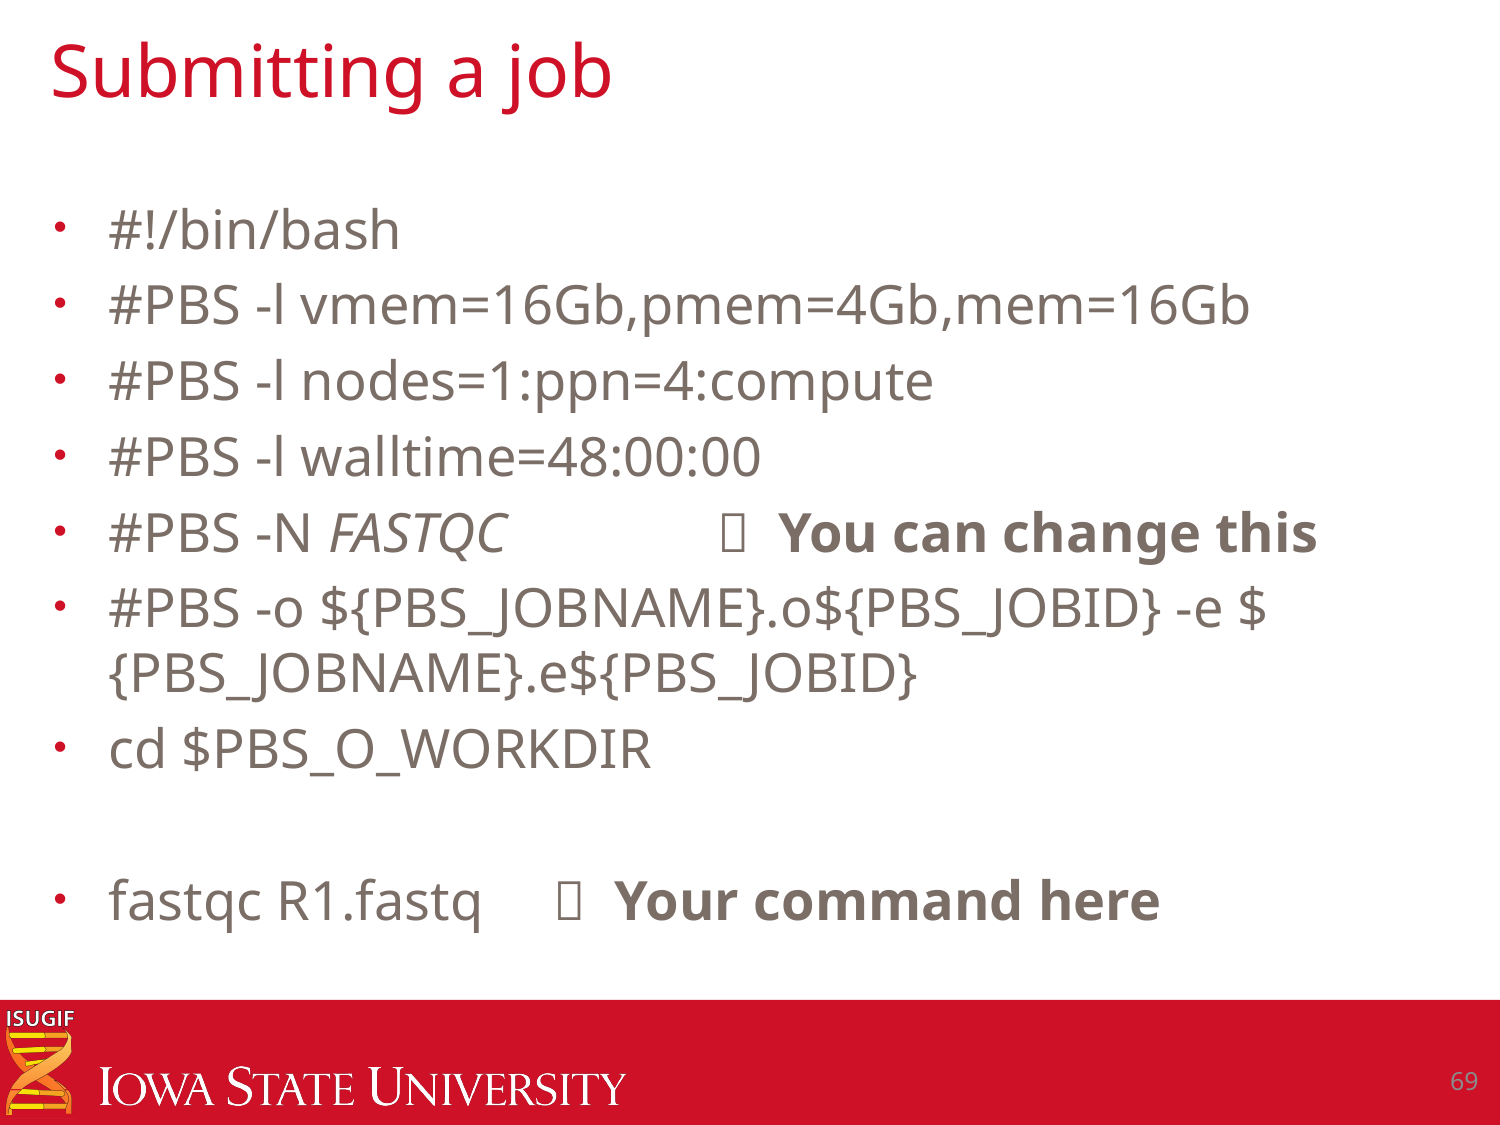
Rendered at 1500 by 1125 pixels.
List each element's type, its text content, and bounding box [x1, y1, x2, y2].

title Submitting a job [34, 12, 1311, 126]
picture [99, 1066, 627, 1110]
picture [0, 1006, 77, 1119]
list #!/bin/bash #PBS -l vmem=16Gb,pmem=4Gb,mem=16Gb #PBS -l nodes=1:ppn=4:compute #PBS -l walltime=48:00:00 #PBS -N FASTQC  You can change this #PBS -o ${PBS_JOBNAME}.o${PBS_JOBID} -e ${PBS_JOBNAME}.e${PBS_JOBID} cd $PBS_O_WORKDIR fastqc R1.fastq  Your command here [37, 187, 1478, 951]
